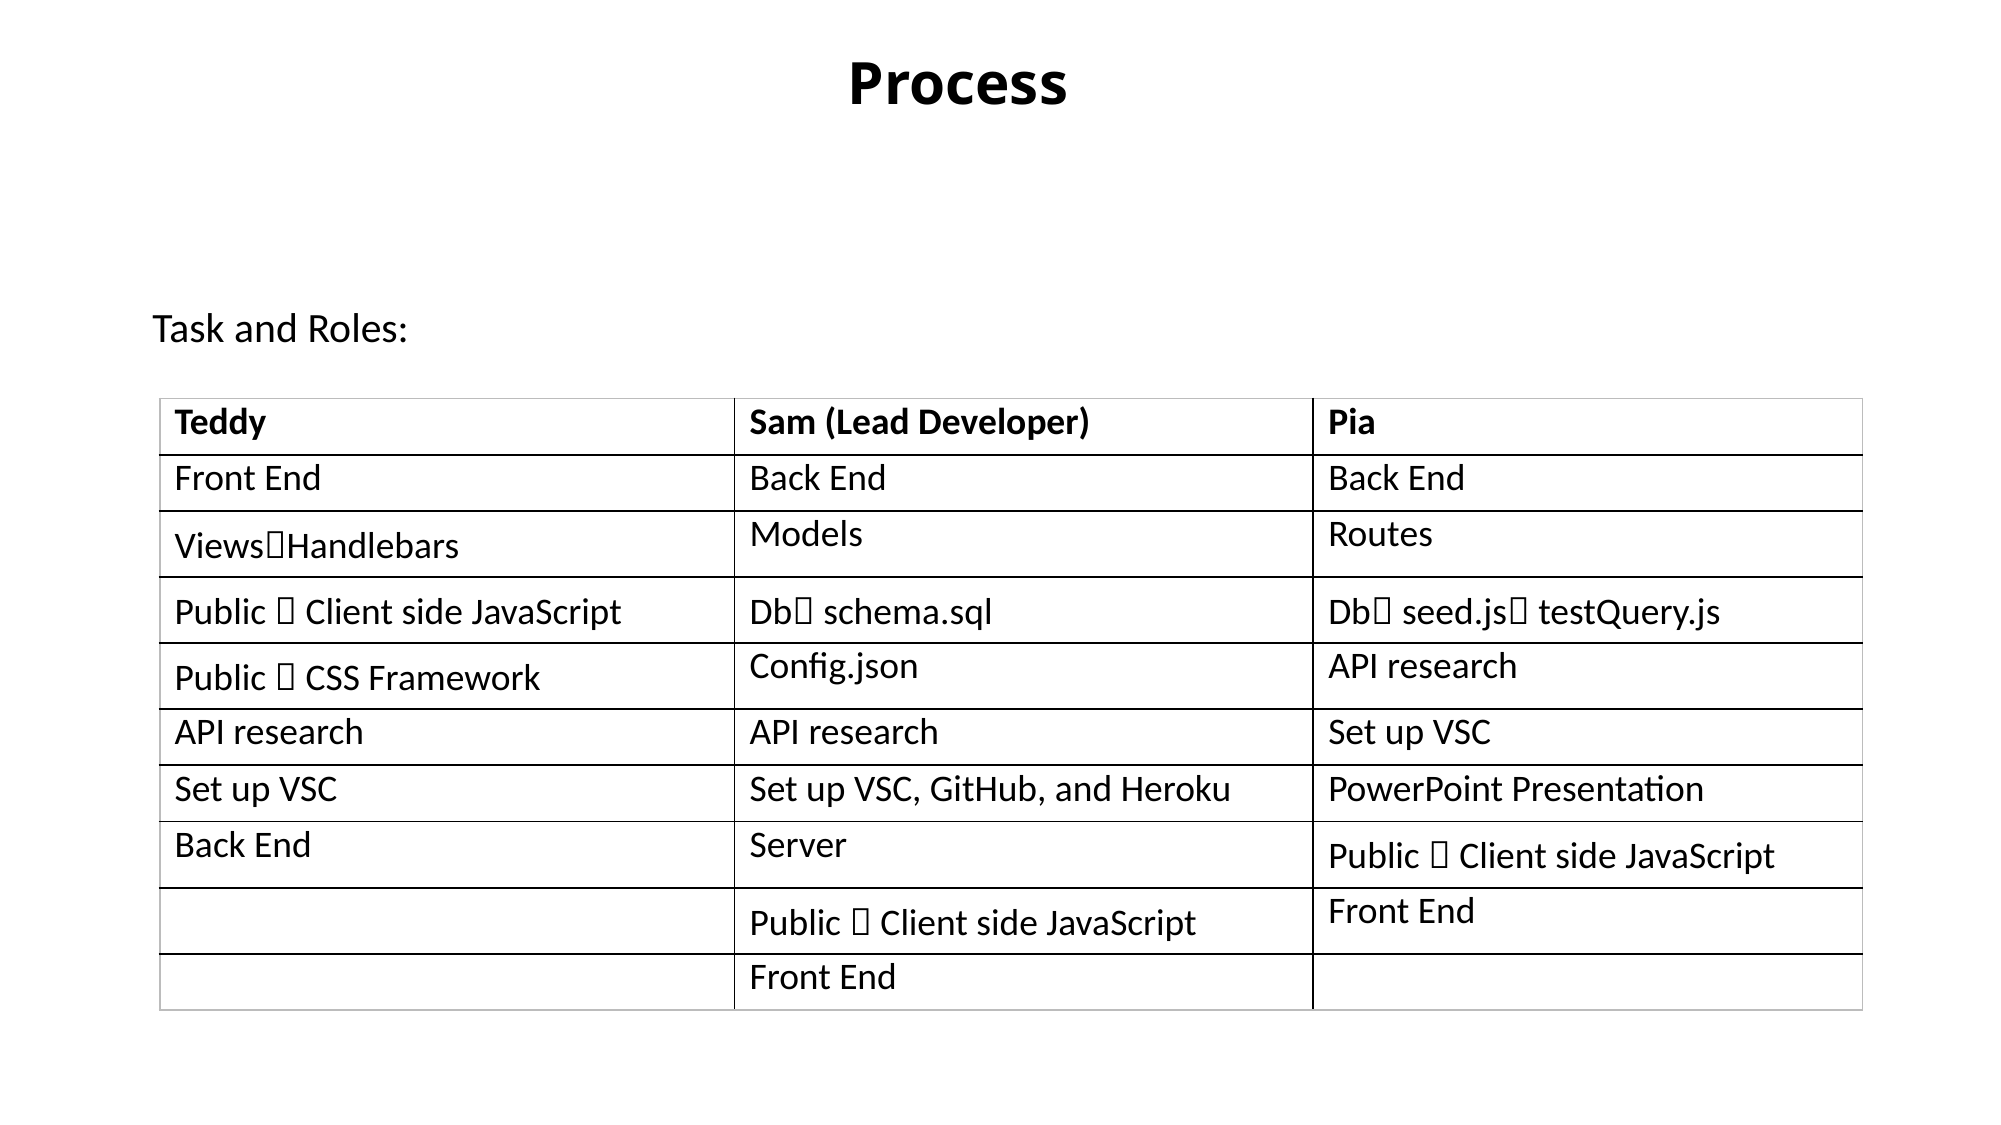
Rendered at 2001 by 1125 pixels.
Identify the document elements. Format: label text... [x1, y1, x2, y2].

table_cell Public  CSS Framework [161, 644, 734, 708]
table_cell ViewsHandlebars [161, 512, 734, 576]
table_cell Back End [161, 822, 734, 887]
table_cell Front End [1314, 889, 1862, 953]
table_header Teddy [161, 399, 734, 454]
table_cell Front End [735, 955, 1312, 1009]
title Process [761, 33, 1155, 139]
table_cell Public  Client side JavaScript [1314, 822, 1862, 887]
table_cell Public  Client side JavaScript [161, 578, 734, 642]
table_cell Db seed.js testQuery.js [1314, 578, 1862, 642]
table_cell Back End [735, 456, 1312, 510]
list Task and Roles: [137, 299, 1863, 1014]
table_cell Set up VSC, GitHub, and Heroku [735, 766, 1312, 821]
table_header Sam (Lead Developer) [735, 399, 1312, 454]
table_cell Set up VSC [161, 766, 734, 821]
table_cell Models [735, 512, 1312, 576]
table_cell Front End [161, 456, 734, 510]
table_cell API research [735, 710, 1312, 764]
table_cell [1314, 955, 1862, 1009]
table_cell Set up VSC [1314, 710, 1862, 764]
table_cell Config.json [735, 644, 1312, 708]
table_cell Server [735, 822, 1312, 887]
table_cell API research [161, 710, 734, 764]
table_cell Back End [1314, 456, 1862, 510]
table_cell Public  Client side JavaScript [735, 889, 1312, 953]
table_cell [161, 889, 734, 953]
table_cell API research [1314, 644, 1862, 708]
table_header Pia [1314, 399, 1862, 454]
table_cell Db schema.sql [735, 578, 1312, 642]
table_cell Routes [1314, 512, 1862, 576]
table_cell [161, 955, 734, 1009]
table_cell PowerPoint Presentation [1314, 766, 1862, 821]
